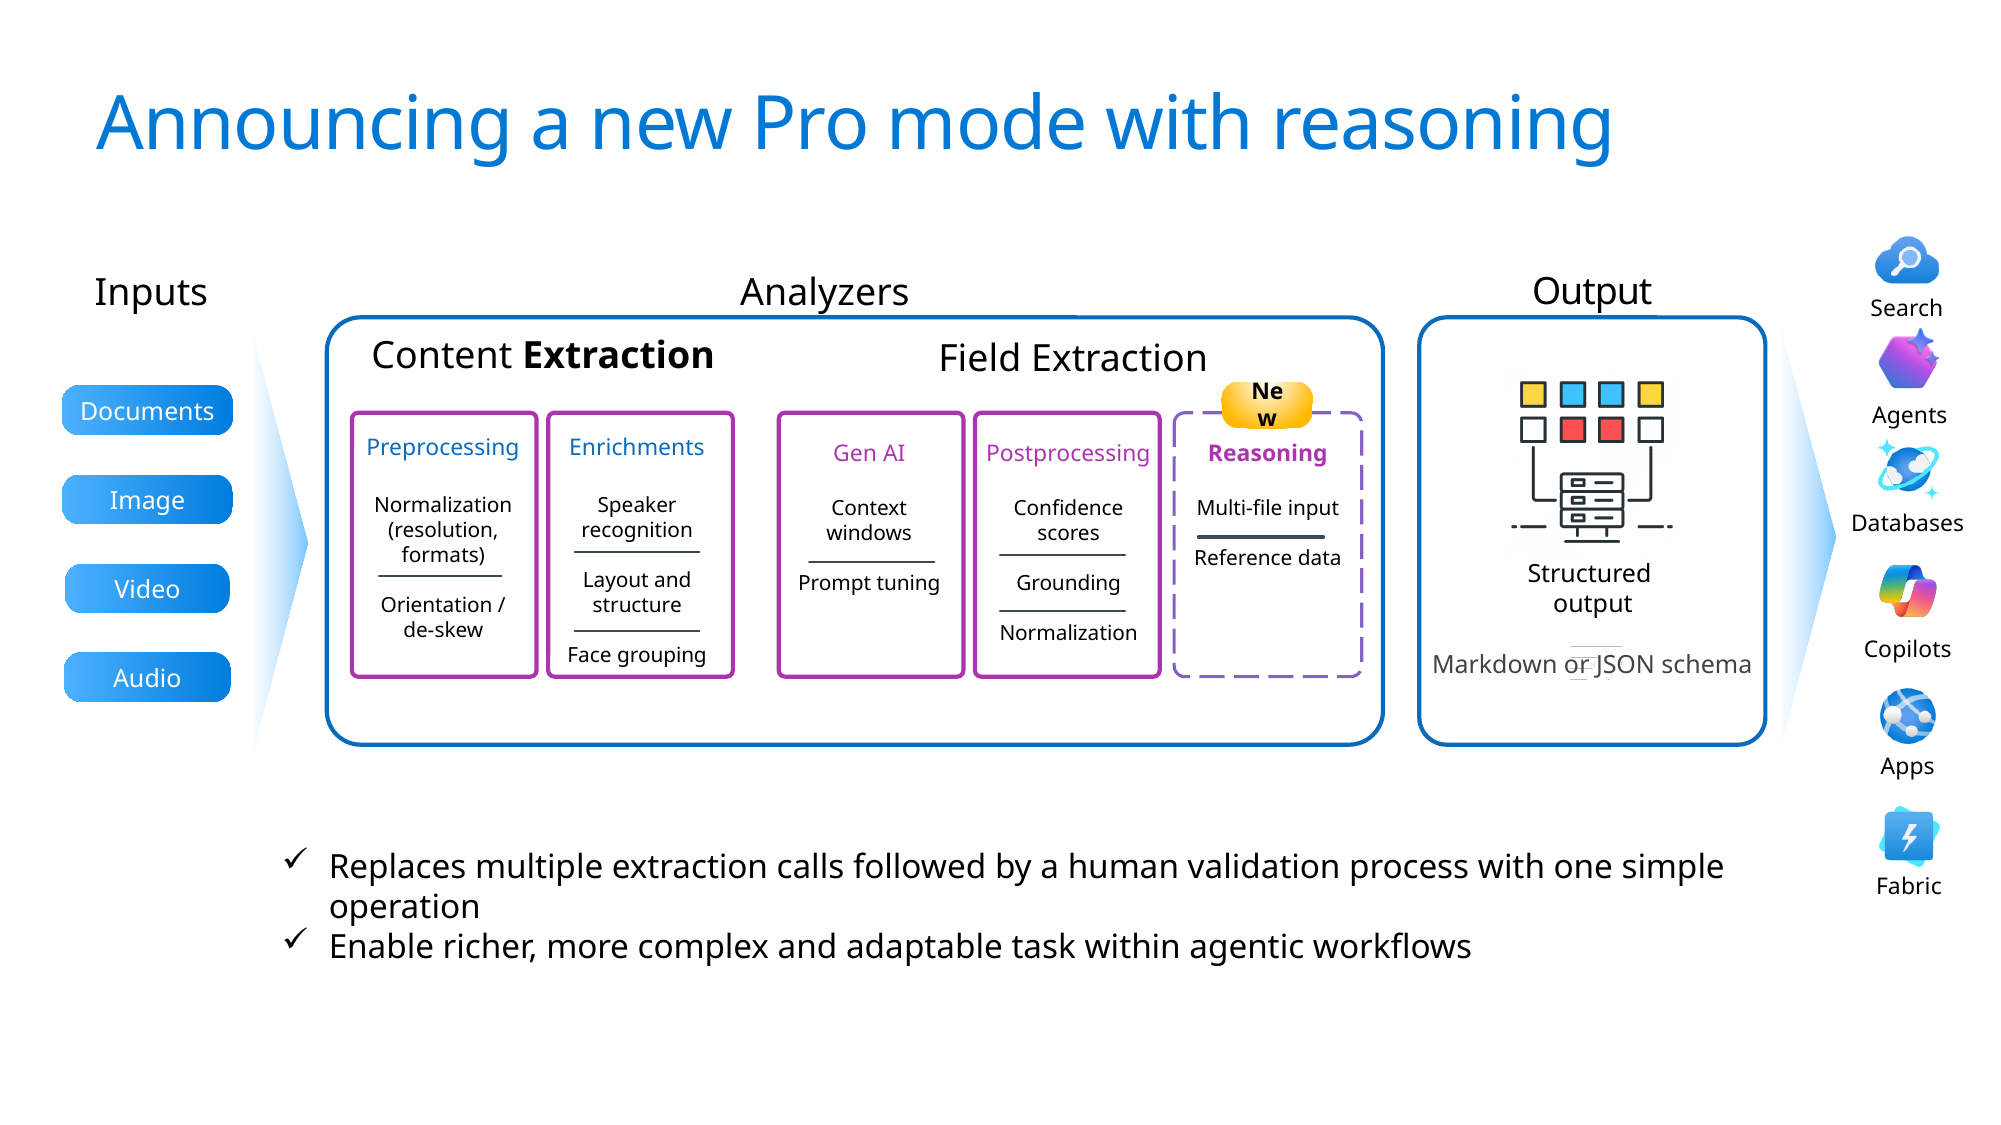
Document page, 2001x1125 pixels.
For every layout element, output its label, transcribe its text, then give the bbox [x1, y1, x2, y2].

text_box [775, 412, 964, 677]
text_box Output [1419, 266, 1766, 312]
text_box Markdown or JSON schema [1629, 648, 1757, 679]
text_box Image [62, 474, 233, 525]
text_box [253, 337, 307, 749]
text_box [1781, 331, 1836, 743]
text_box New [1221, 382, 1313, 412]
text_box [543, 406, 732, 680]
title Announcing a new Pro mode with reasoning [96, 75, 1904, 263]
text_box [1173, 412, 1362, 677]
text_box Markdown or JSON schema [1428, 648, 1563, 679]
text_box Video [65, 563, 230, 614]
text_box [1498, 368, 1687, 627]
text_box Audio [63, 652, 232, 703]
text_box [1418, 316, 1767, 746]
picture [1563, 627, 1629, 693]
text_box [349, 406, 538, 680]
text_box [974, 412, 1163, 677]
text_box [1839, 228, 1976, 908]
text_box Analyzers [331, 267, 1319, 313]
text_box [325, 316, 1384, 746]
text_box Inputs [33, 268, 269, 314]
text_box Replaces multiple extraction calls followed by a human validation process with one simple operation Enable richer, more complex and adaptable task within agentic workflows [267, 838, 1823, 973]
text_box Documents [61, 385, 234, 436]
